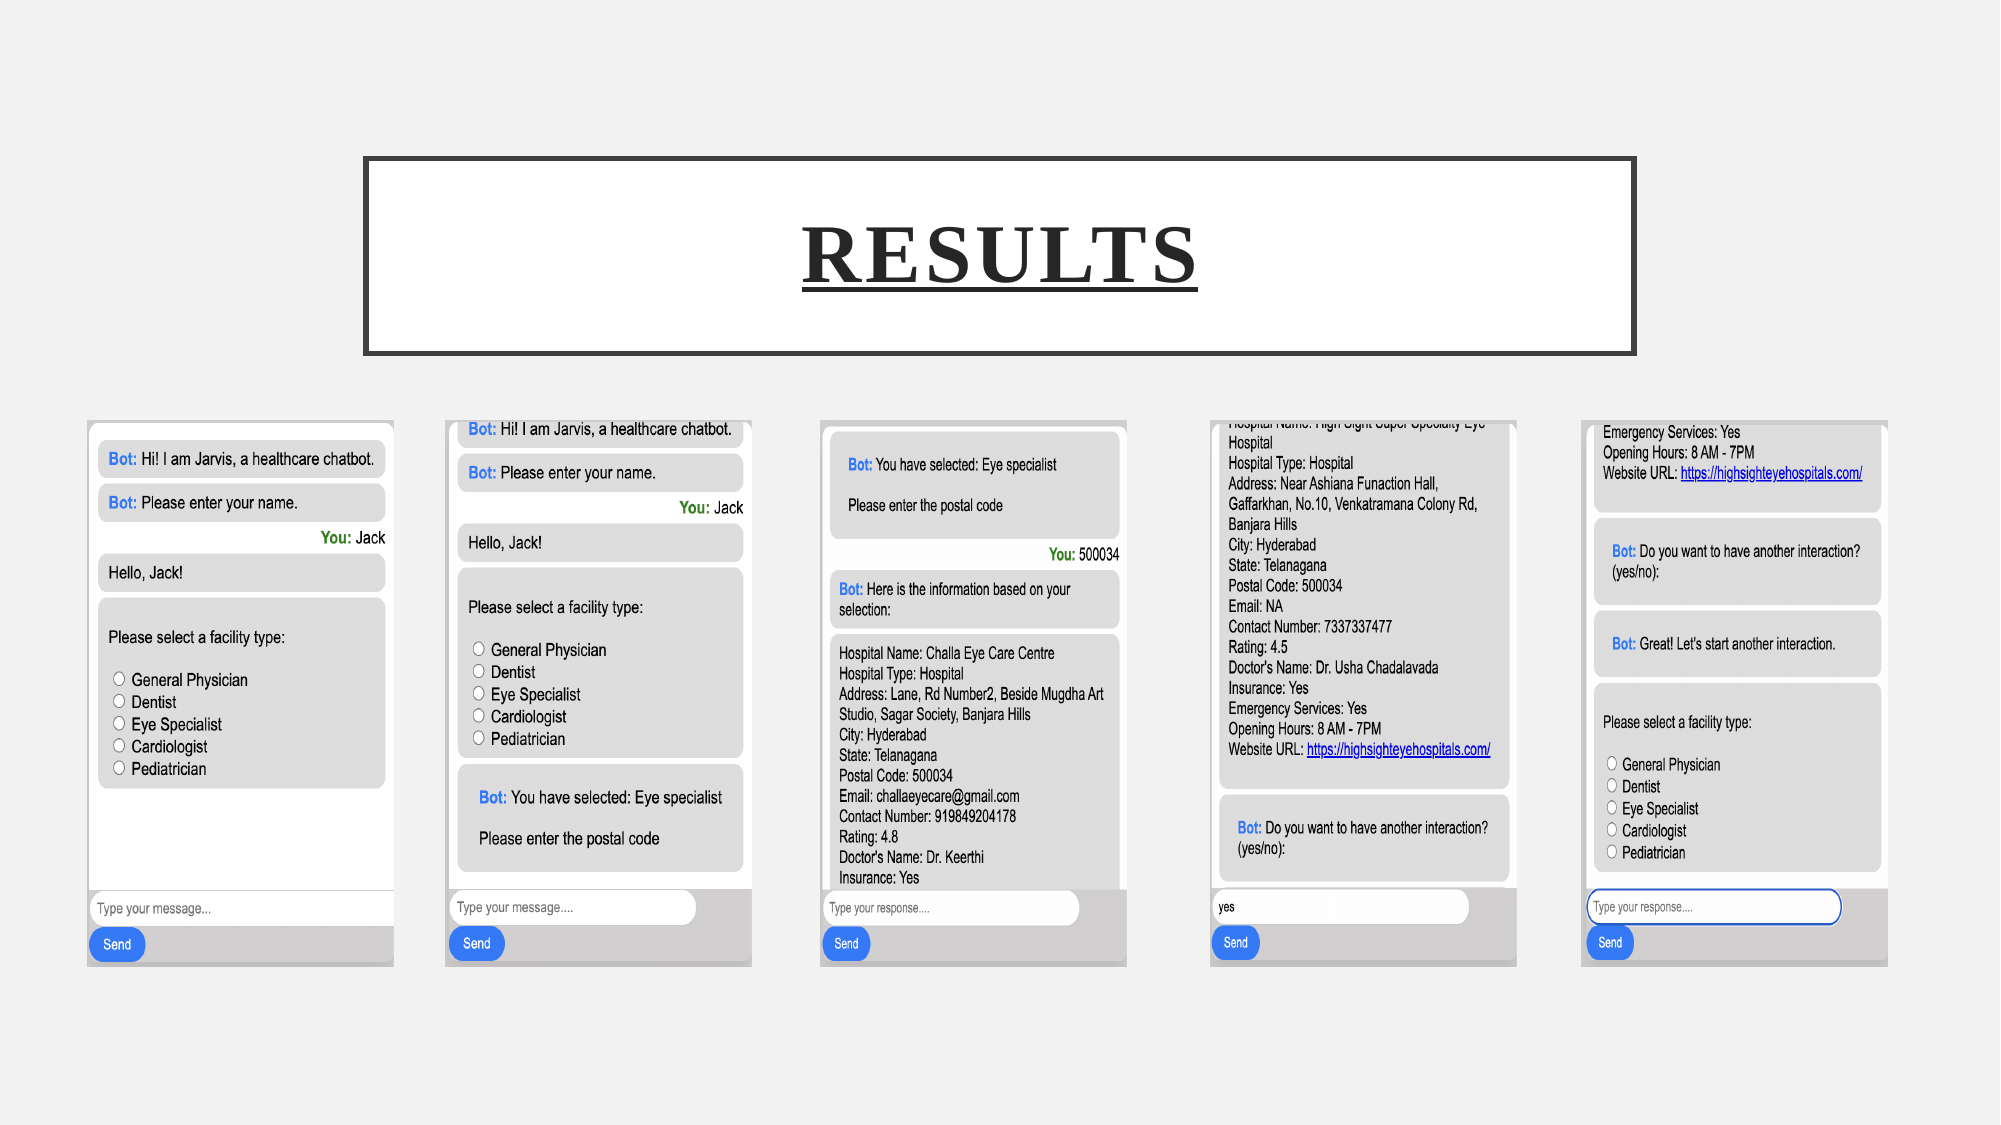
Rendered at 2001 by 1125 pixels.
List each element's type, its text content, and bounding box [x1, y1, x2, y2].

picture [820, 420, 1127, 967]
picture [445, 420, 752, 967]
picture [1210, 420, 1517, 967]
picture [1581, 420, 1888, 967]
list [87, 420, 394, 967]
title Results [363, 156, 1637, 356]
